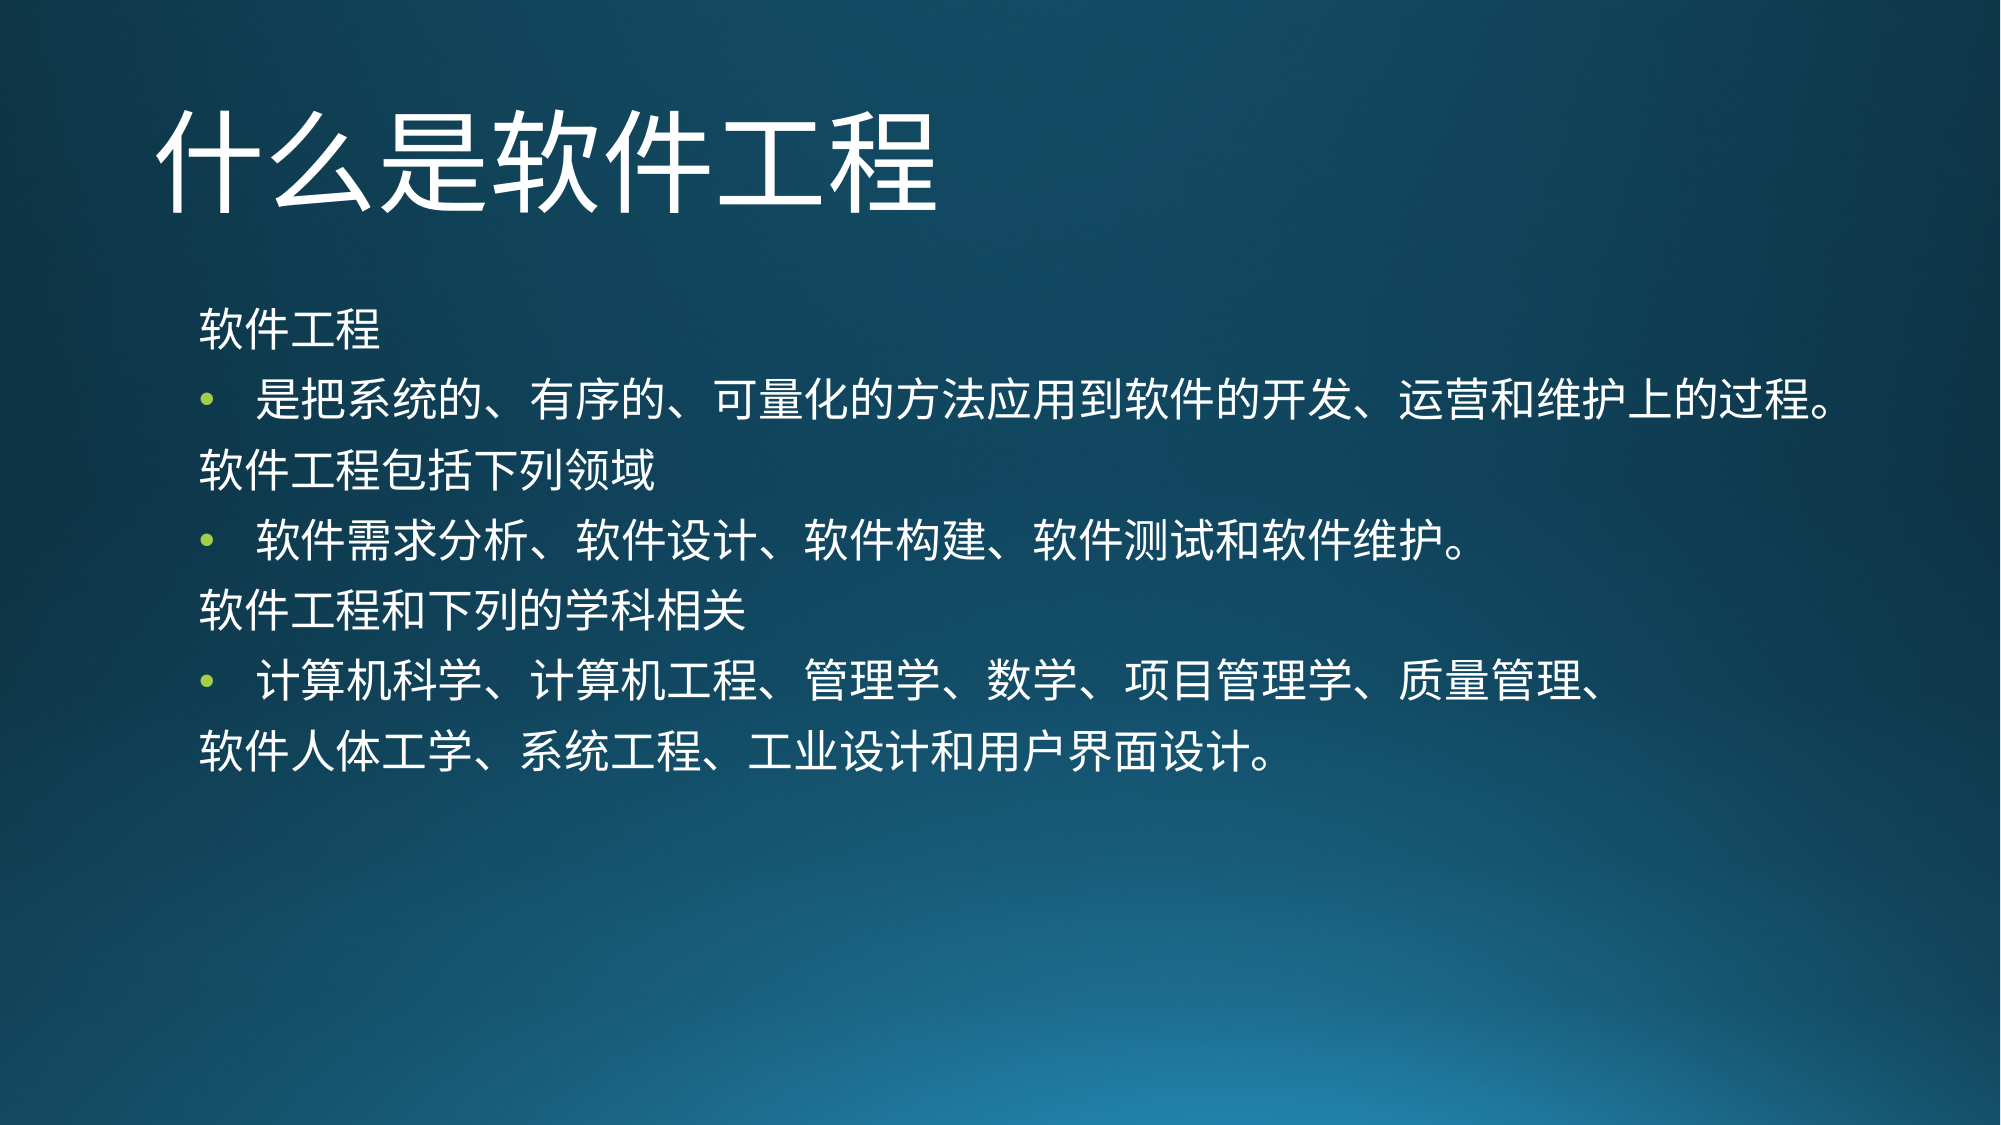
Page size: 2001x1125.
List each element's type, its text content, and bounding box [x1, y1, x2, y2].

title 什么是软件工程 [137, 59, 1863, 278]
picture [0, 0, 2001, 1125]
list 软件工程 是把系统的、有序的、可量化的方法应用到软件的开发、运营和维护上的过程。 软件工程包括下列领域 软件需求分析、软件设计、软件构建、软件测试和软件维护。 软件工程和下列的学科相关 计算机科学、计算机工程、管理学、数学、项目管理学、质量管理、 软件人体工学、系统工程、工业设计和用户界面设计。 [183, 299, 1863, 1014]
